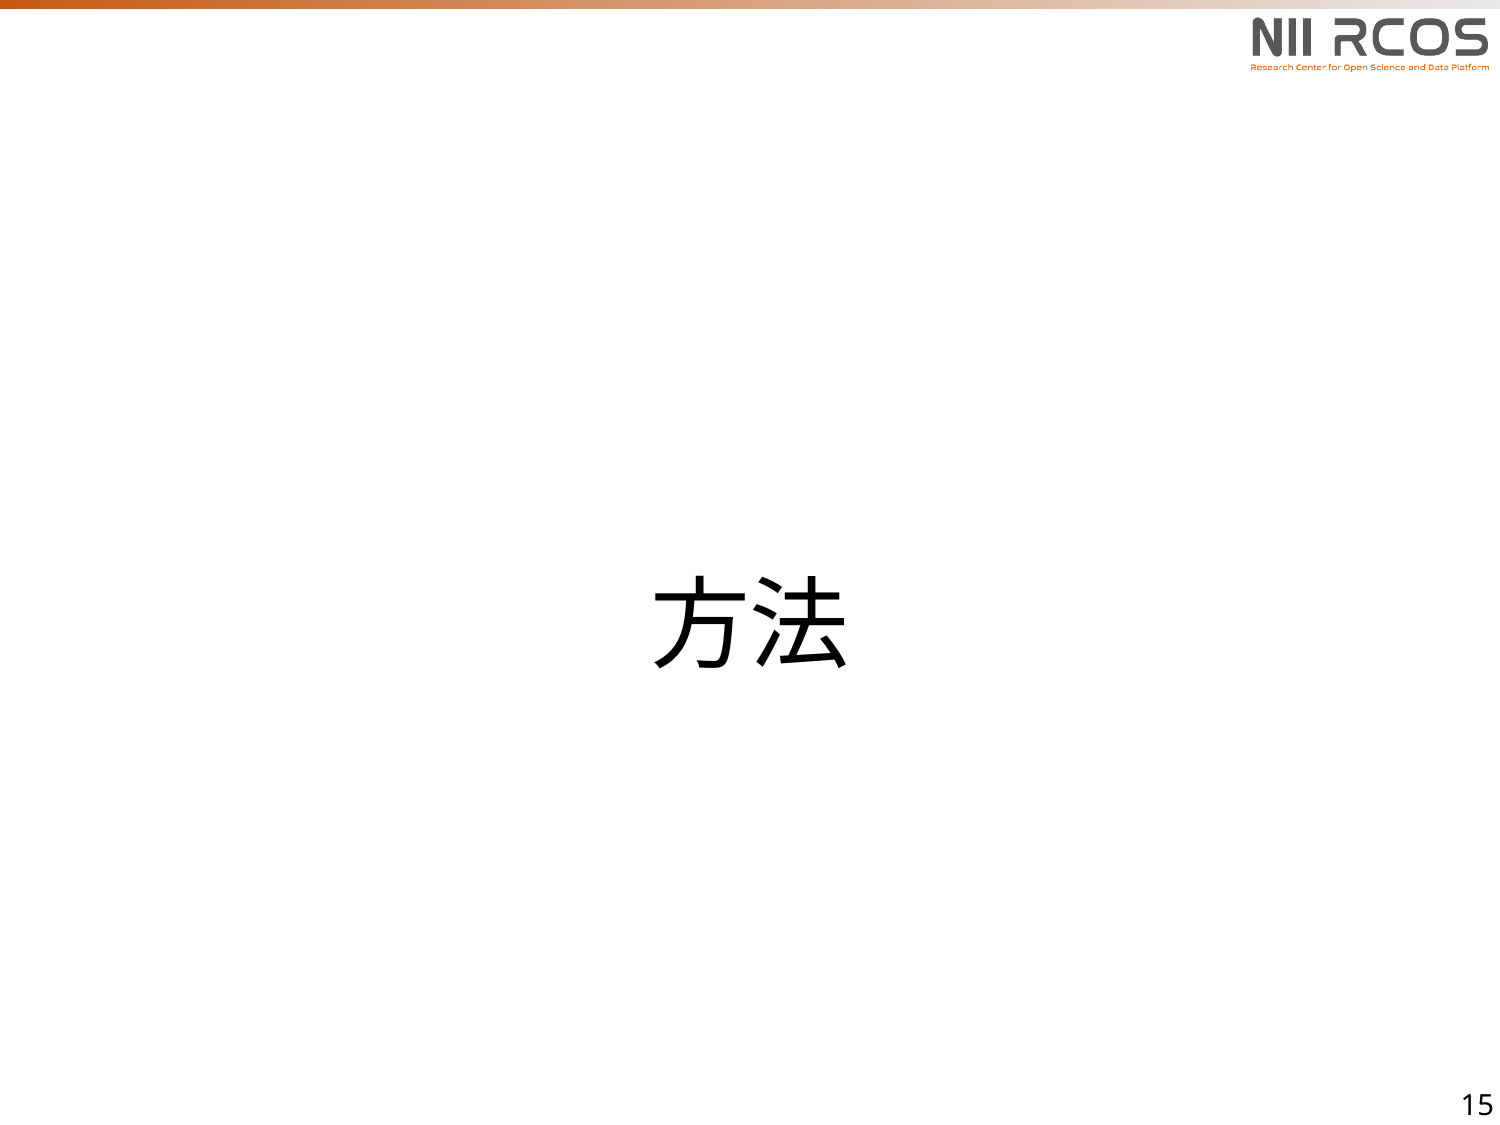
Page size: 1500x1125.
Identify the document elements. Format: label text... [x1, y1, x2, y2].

text_box 方法 [235, 294, 1265, 946]
picture [1251, 17, 1489, 72]
slide_number 15 [1411, 1080, 1500, 1125]
